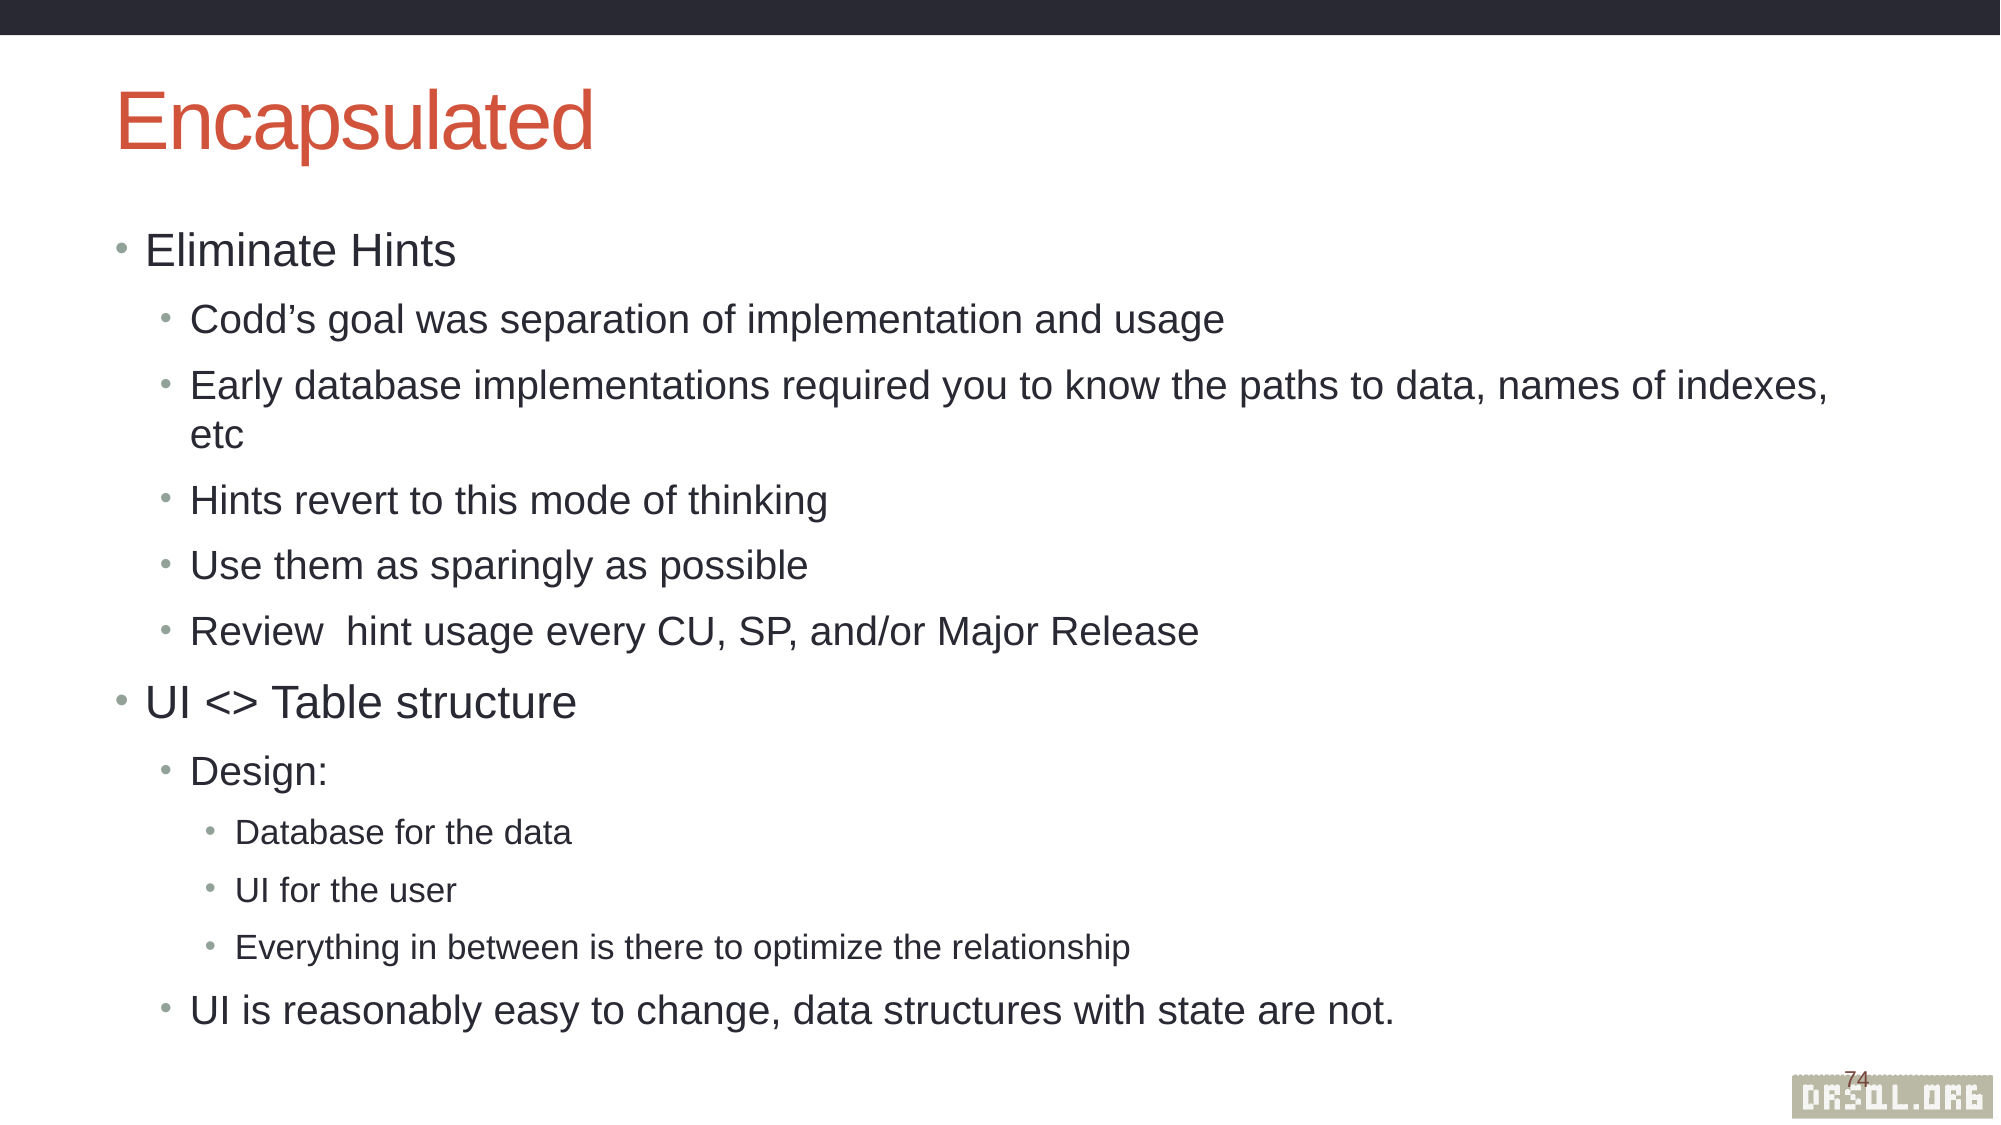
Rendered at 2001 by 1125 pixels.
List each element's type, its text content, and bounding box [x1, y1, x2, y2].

title Encapsulated [99, 45, 1884, 188]
list Eliminate Hints Codd’s goal was separation of implementation and usage Early database implementations required you to know the paths to data, names of indexes, etc Hints revert to this mode of thinking Use them as sparingly as possible Review hint usage every CU, SP, and/or Major Release UI <> Table structure Design: Database for the data UI for the user Everything in between is there to optimize the relationship UI is reasonably easy to change, data structures with state are not. [99, 212, 1900, 1050]
